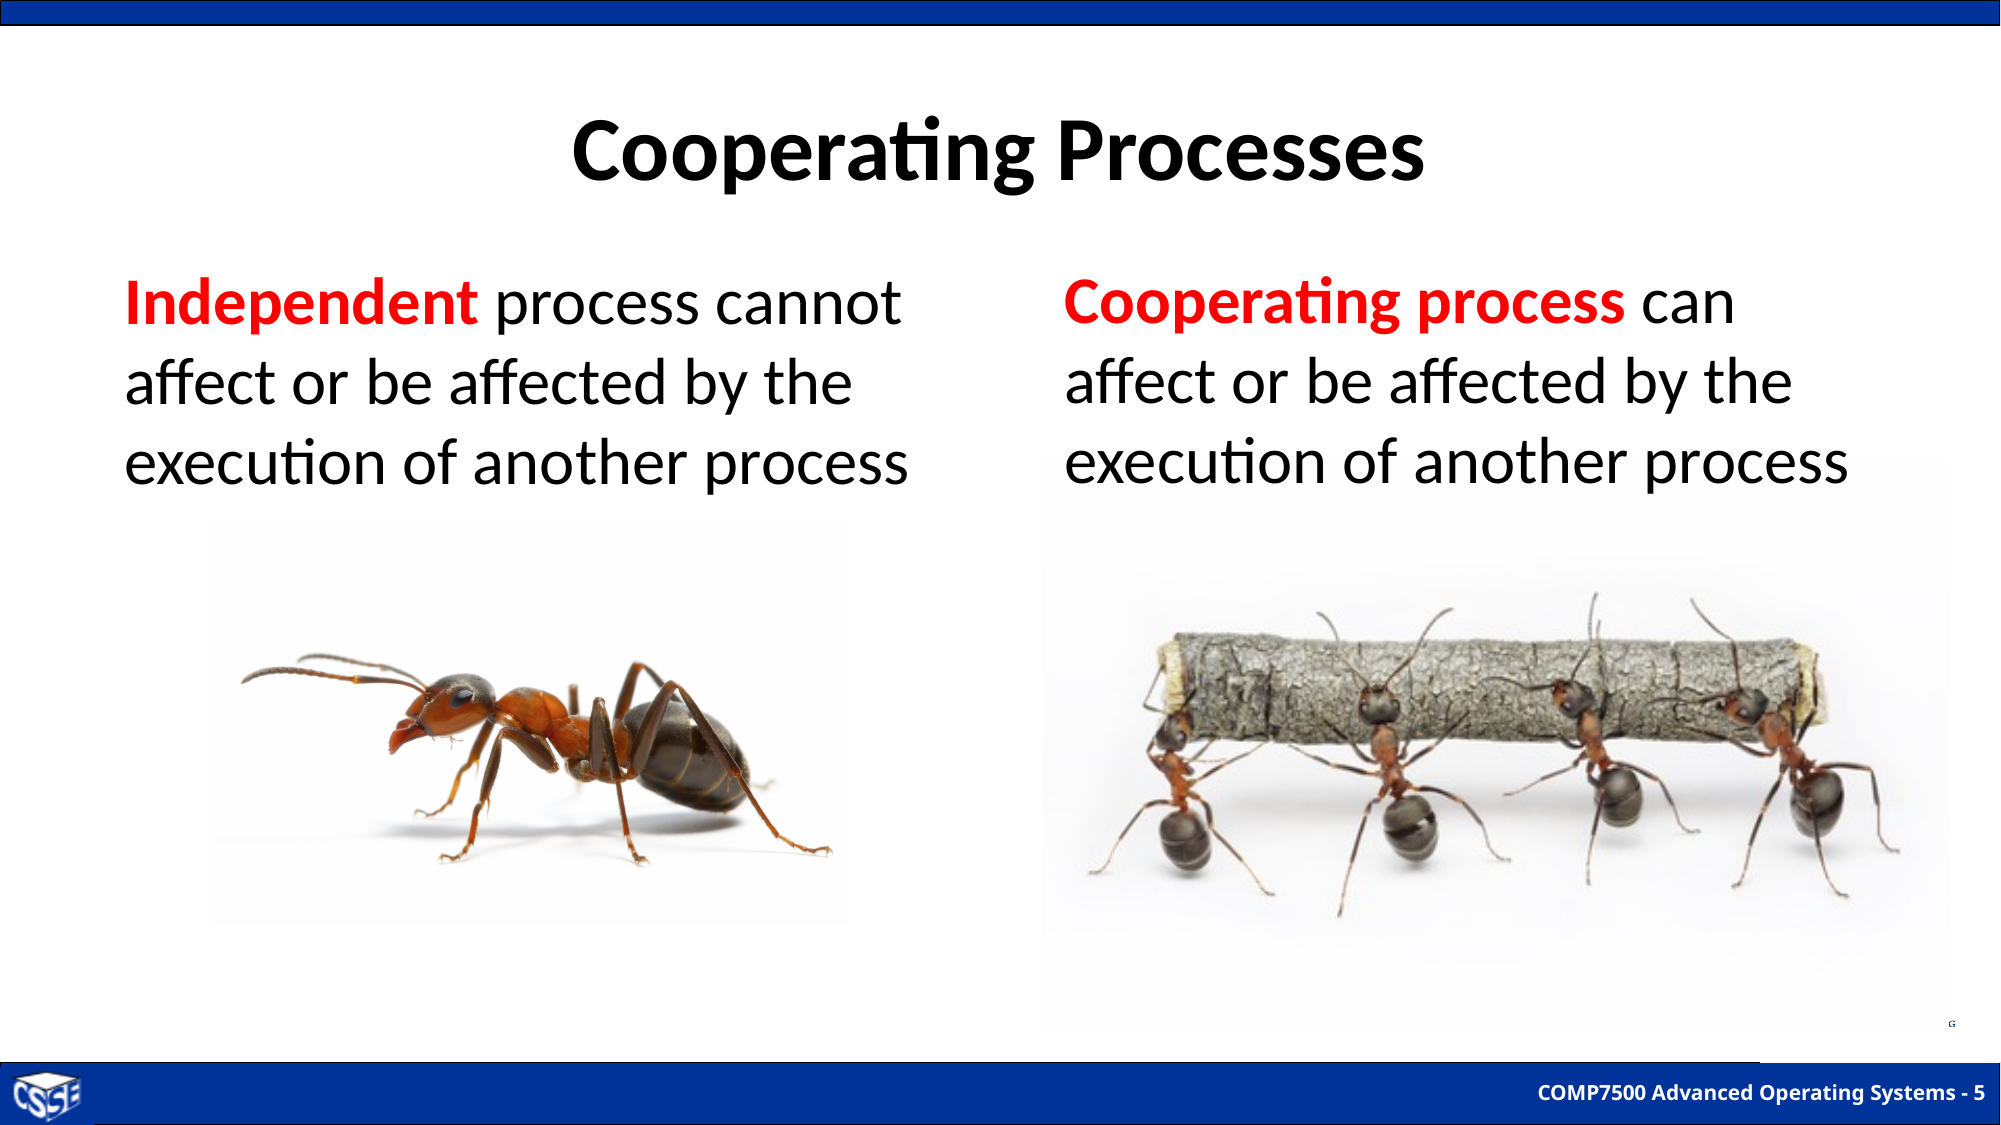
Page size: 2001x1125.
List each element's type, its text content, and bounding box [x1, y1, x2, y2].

text_box Cooperating process can affect or be affected by the execution of another process [1049, 249, 1893, 456]
list Independent process cannot affect or be affected by the execution of another process [109, 249, 985, 575]
title Cooperating Processes [50, 24, 1950, 263]
picture [208, 520, 851, 926]
picture [0, 1067, 94, 1125]
picture [1042, 458, 2000, 1063]
